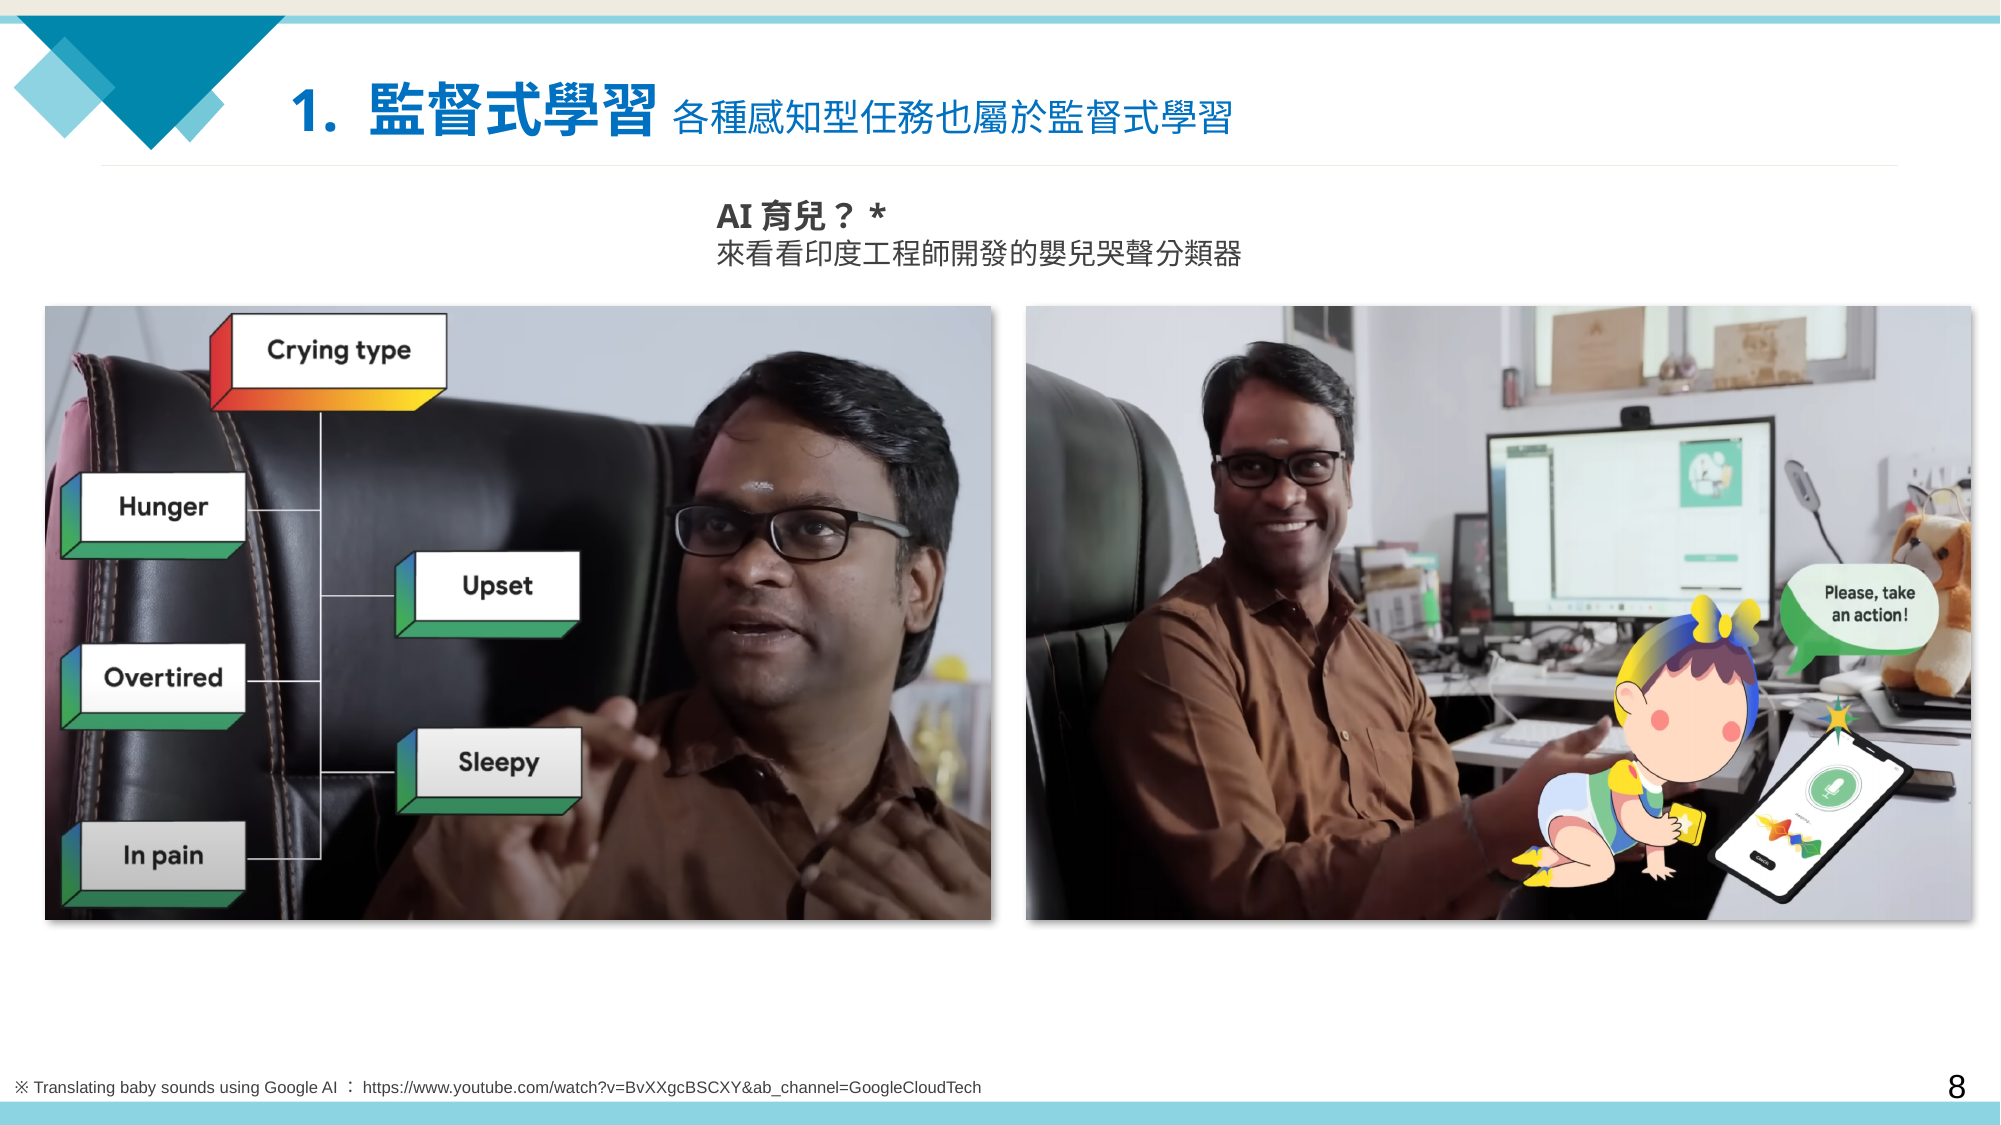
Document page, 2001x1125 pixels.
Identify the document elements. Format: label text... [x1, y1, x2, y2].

text_box AI育兒？* 來看看印度工程師開發的嬰兒哭聲分類器 [701, 188, 1392, 278]
text_box ※ Translating baby sounds using Google AI：https://www.youtube.com/watch?v=BvXXgcBSCXY&ab_channel=GoogleCloudTech [0, 1069, 1000, 1104]
text_box 1. 監督式學習 各種感知型任務也屬於監督式學習 [274, 31, 1794, 151]
picture [45, 306, 991, 920]
picture [1026, 306, 1971, 920]
